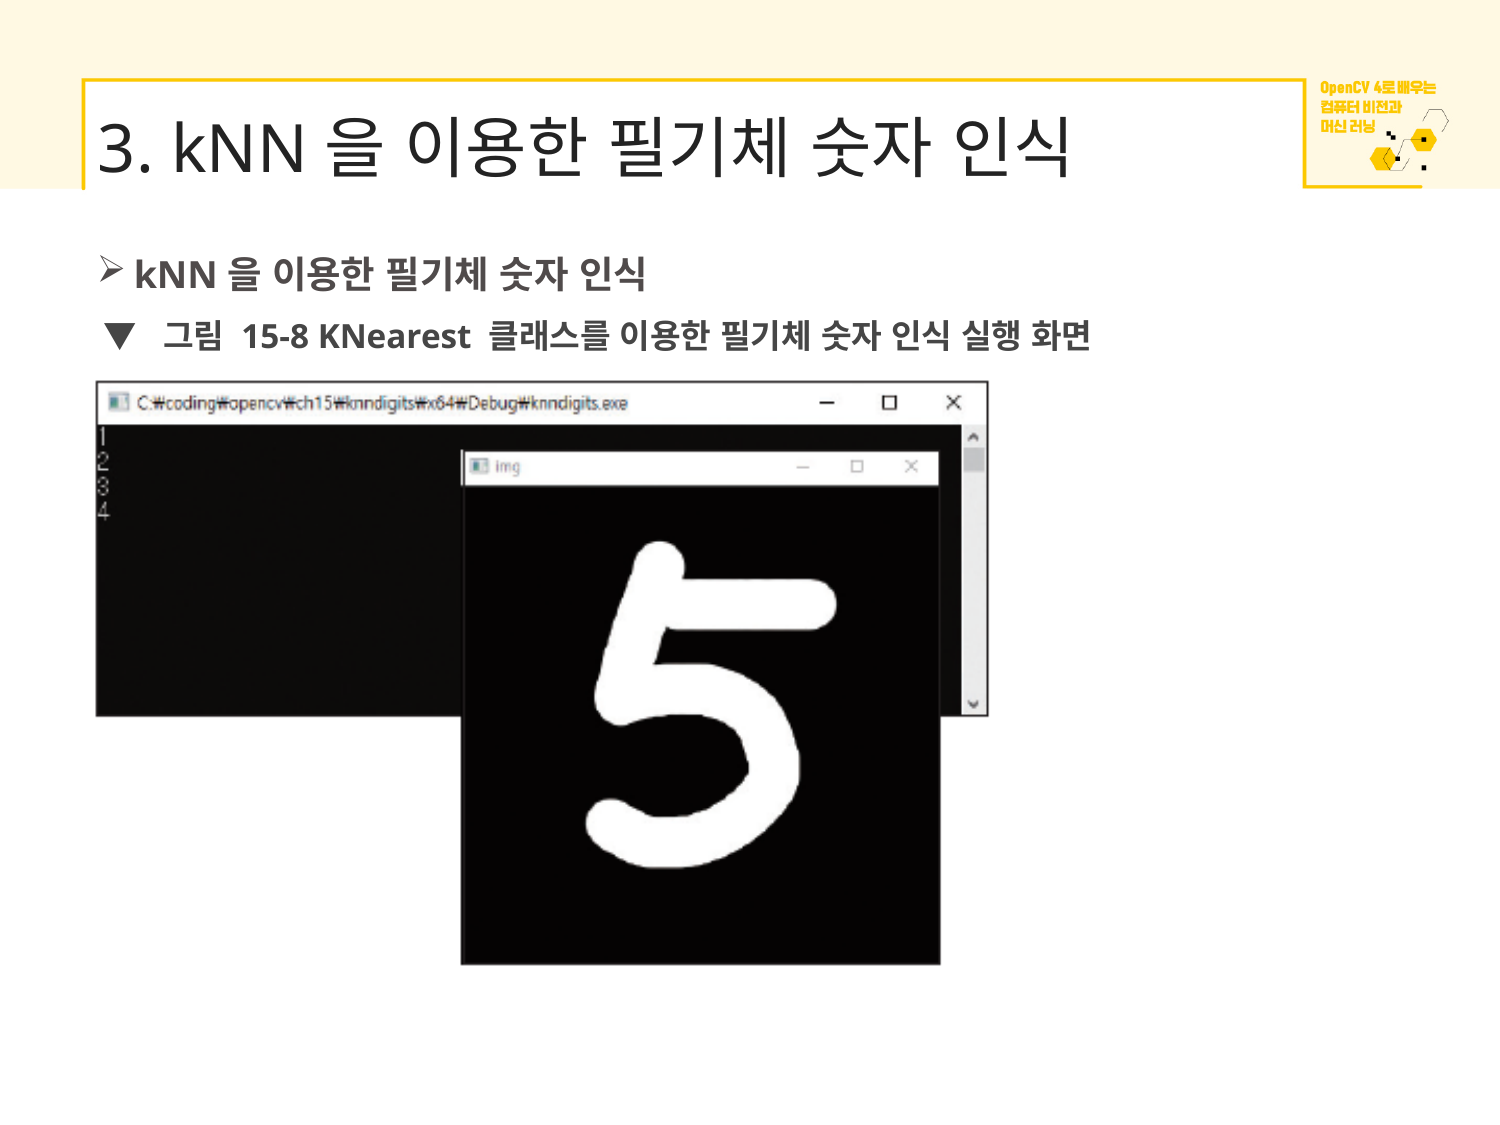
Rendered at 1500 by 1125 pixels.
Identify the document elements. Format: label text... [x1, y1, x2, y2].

text_box ▼ 그림 15-8 KNearest 클래스를 이용한 필기체 숫자 인식 실행 화면 [88, 307, 1415, 373]
list kNN을 이용한 필기체 숫자 인식 [81, 239, 1412, 1054]
picture [0, 0, 1500, 1125]
title 3. kNN을 이용한 필기체 숫자 인식 [82, 61, 1413, 193]
